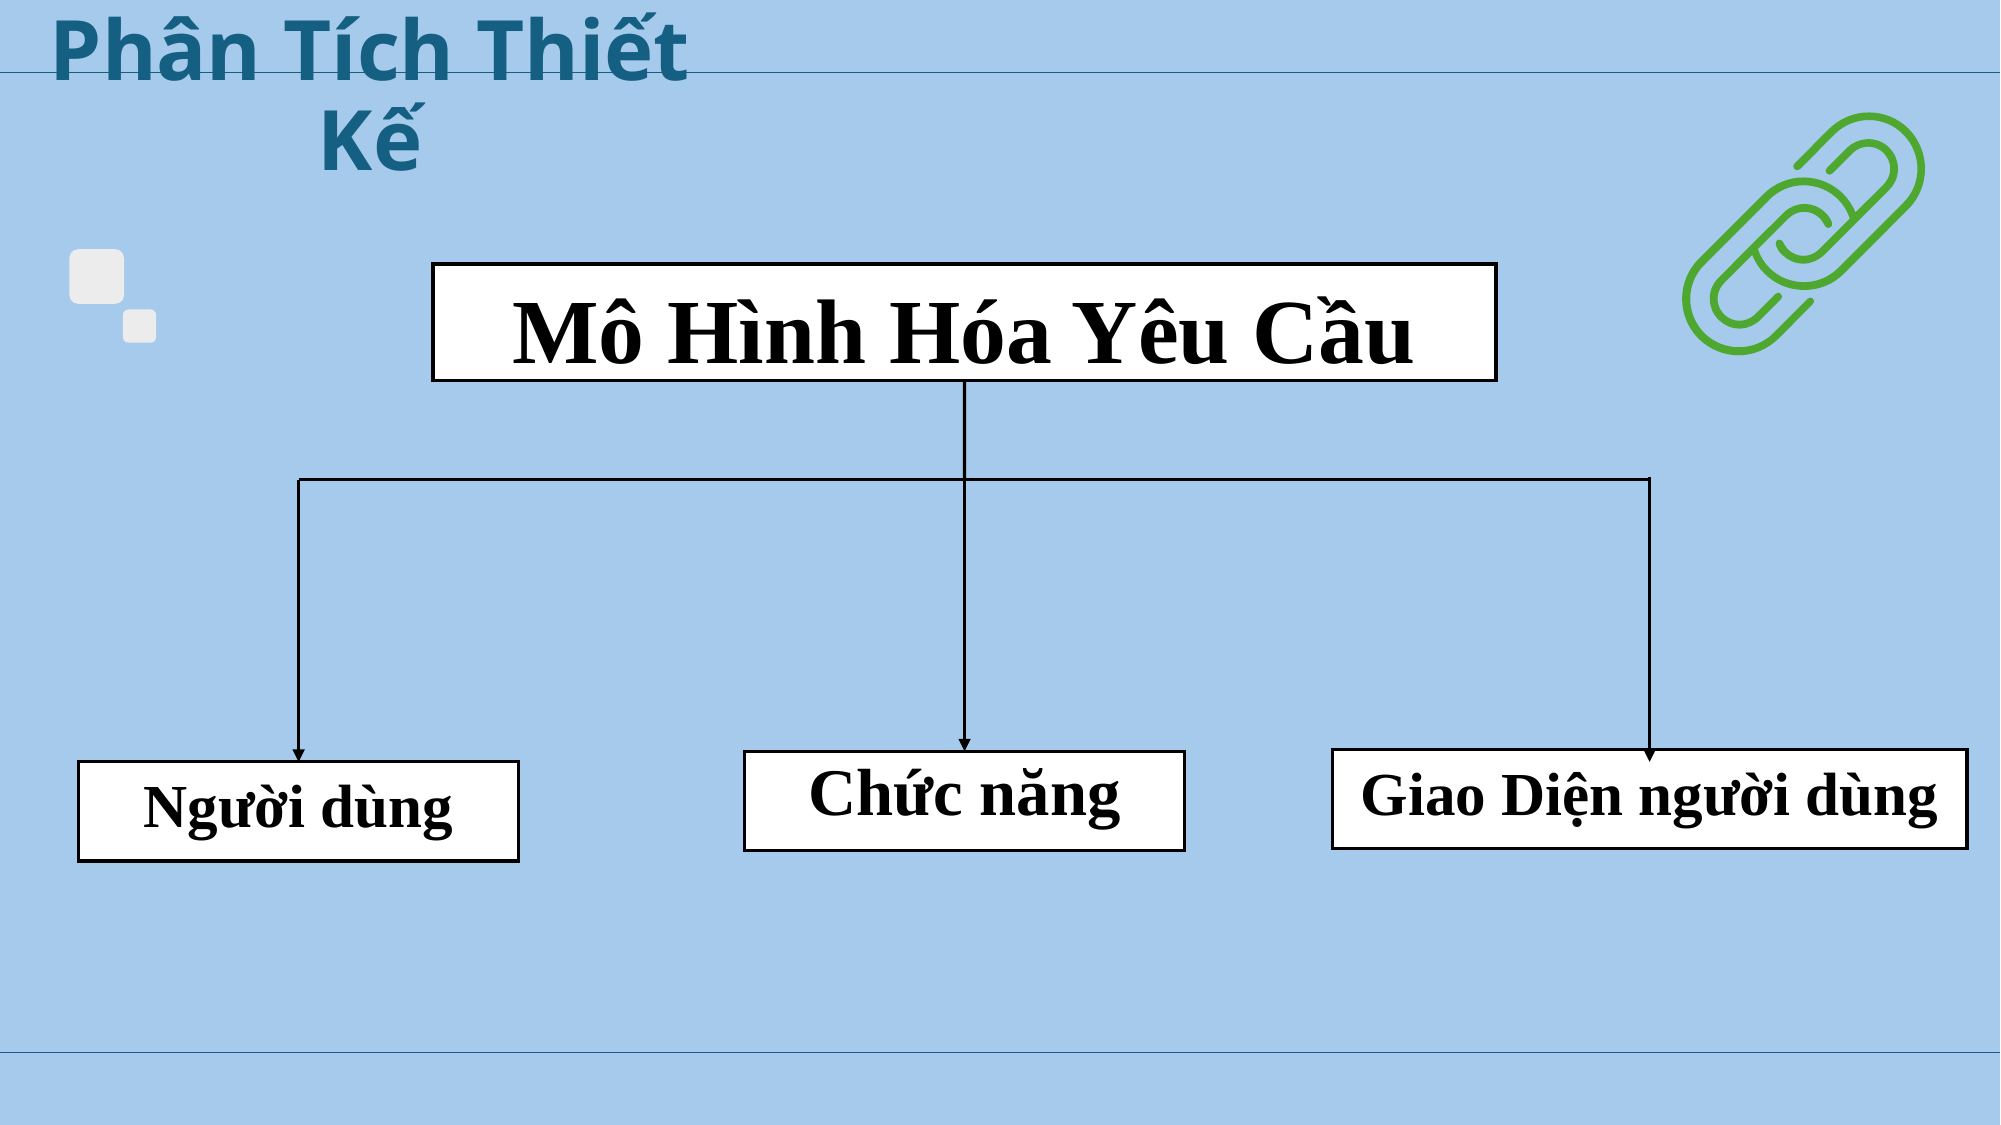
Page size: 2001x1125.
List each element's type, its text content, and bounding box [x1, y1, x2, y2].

title Người dùng [77, 760, 520, 863]
title Mô Hình Hóa Yêu Cầu [431, 262, 1498, 382]
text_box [1676, 111, 1931, 356]
text_box Phân Tích Thiết Kế [0, 71, 741, 208]
title Chức năng [743, 750, 1186, 852]
title Giao Diện người dùng [1331, 748, 1969, 850]
